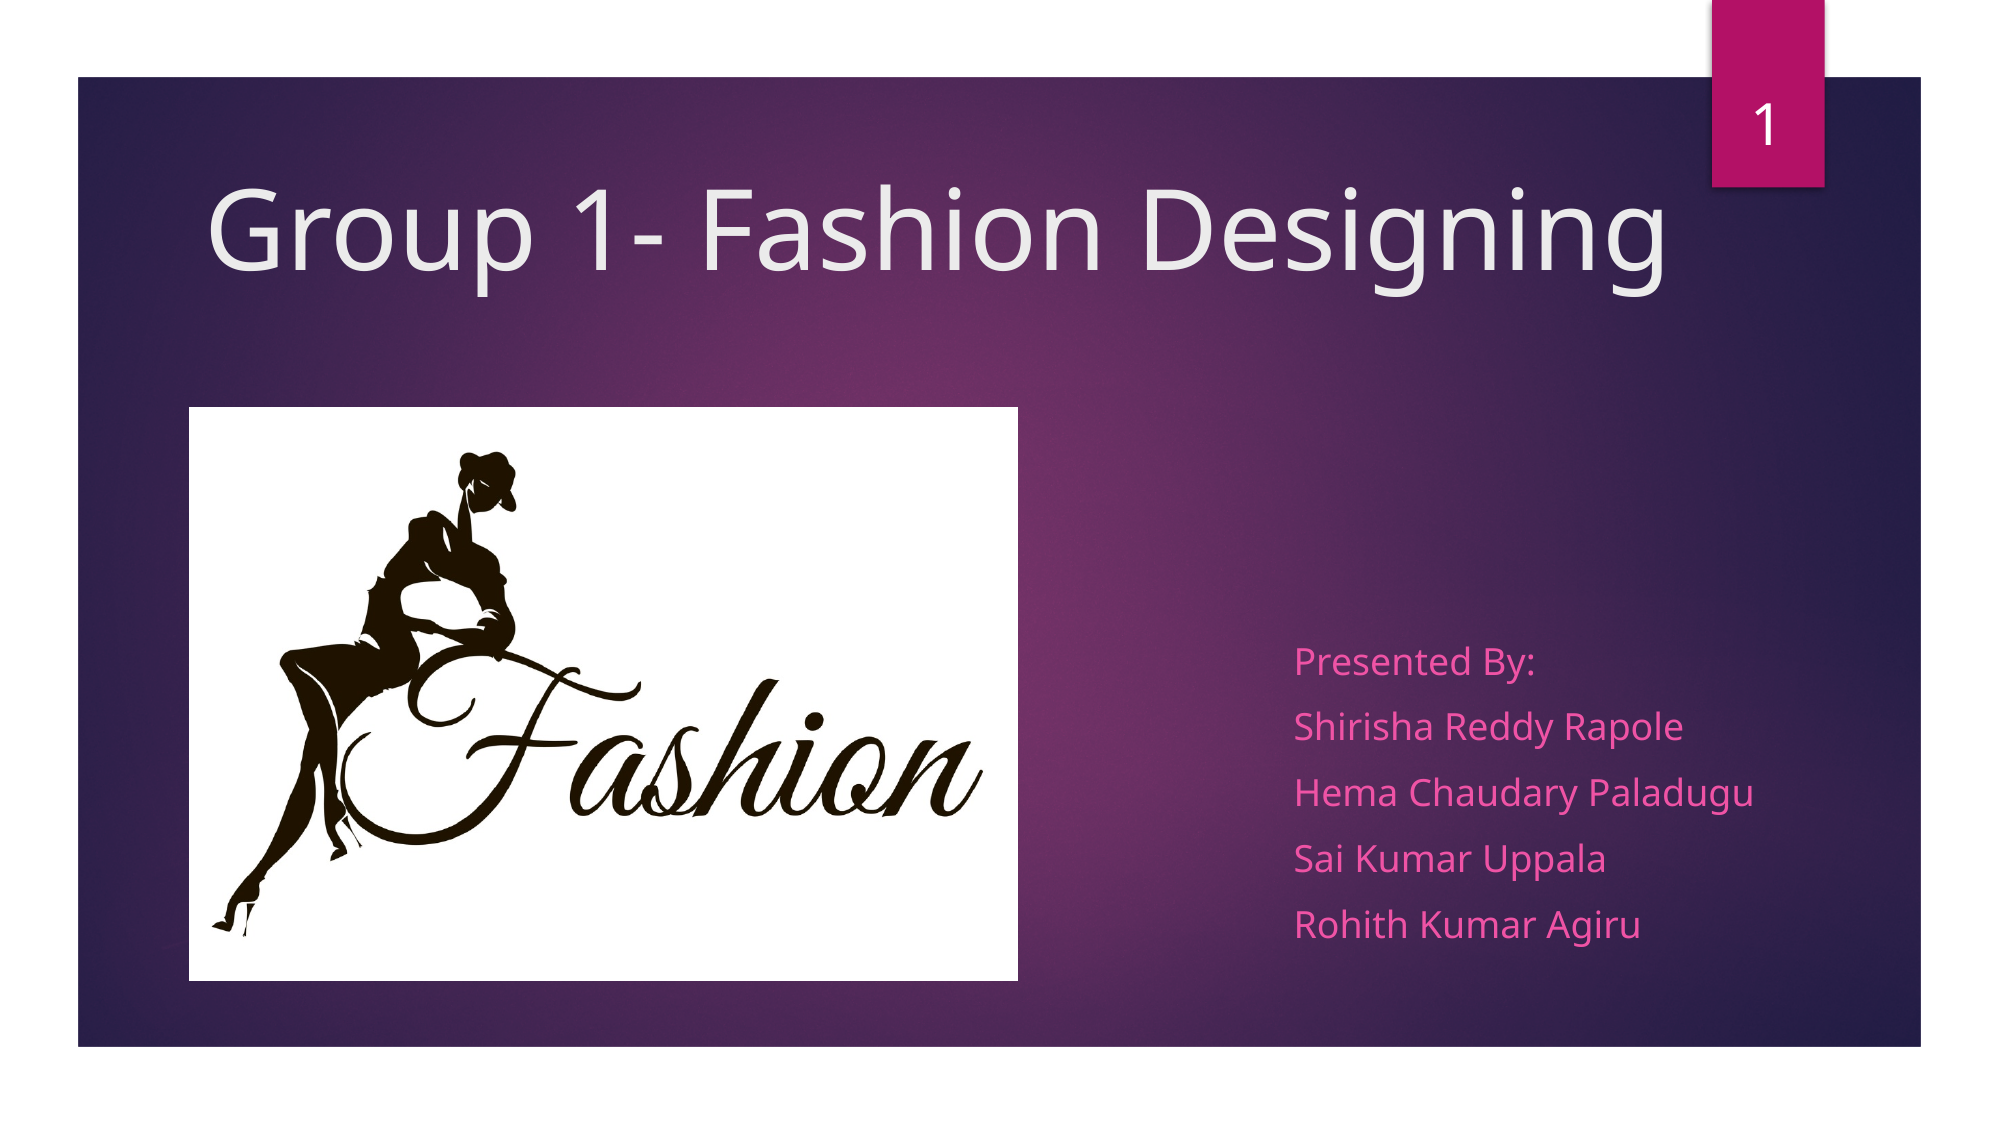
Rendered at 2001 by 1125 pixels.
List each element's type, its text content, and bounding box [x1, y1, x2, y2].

picture [189, 406, 1019, 981]
slide_number 1 [1698, 48, 1836, 175]
subtitle Presented By: Shirisha Reddy Rapole Hema Chaudary Paladugu Sai Kumar Uppala Rohith Kumar Agiru [1278, 630, 1863, 981]
title Group 1- Fashion Designing [189, 149, 1715, 300]
